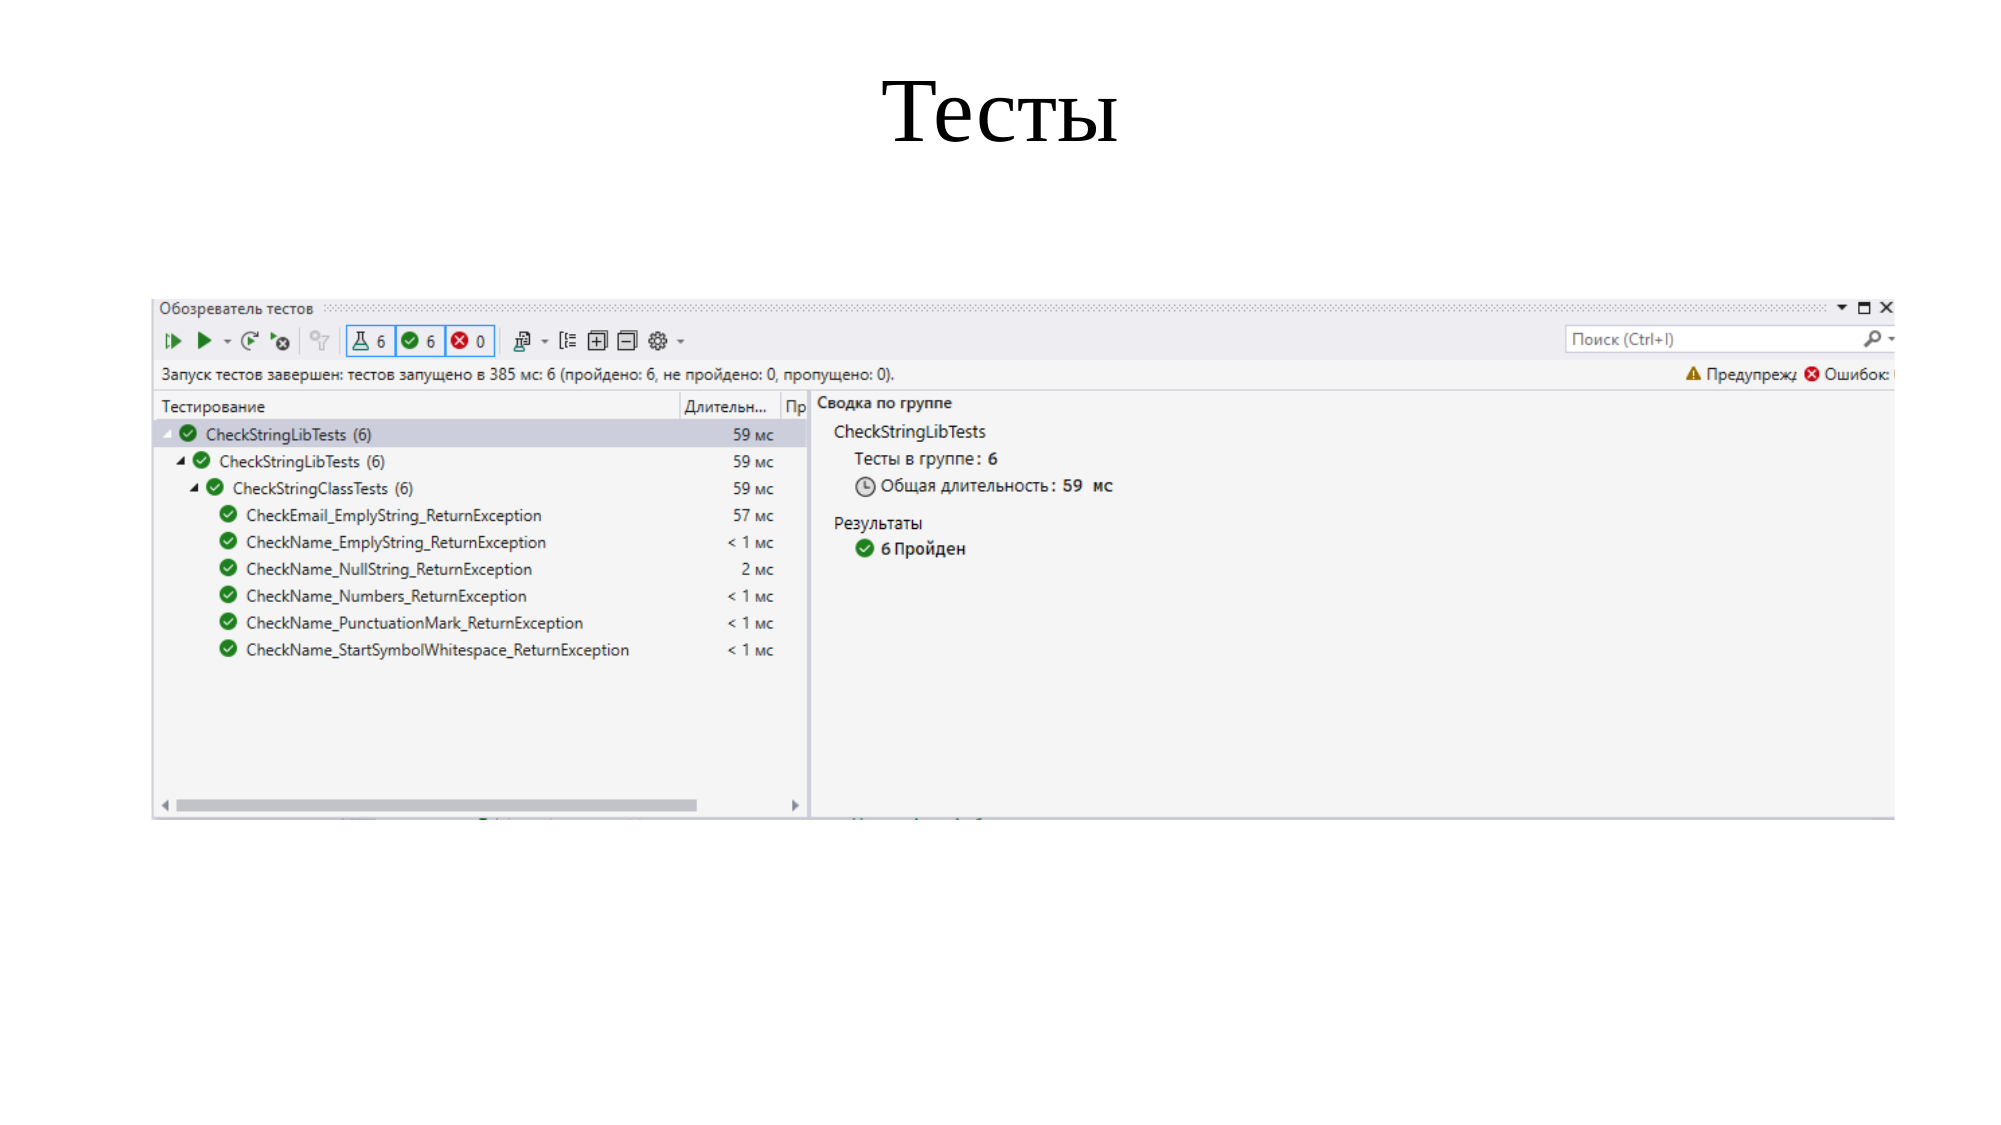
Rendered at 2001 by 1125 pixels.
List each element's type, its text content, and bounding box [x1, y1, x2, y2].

picture [151, 299, 1895, 820]
title Тесты [137, 3, 1863, 221]
